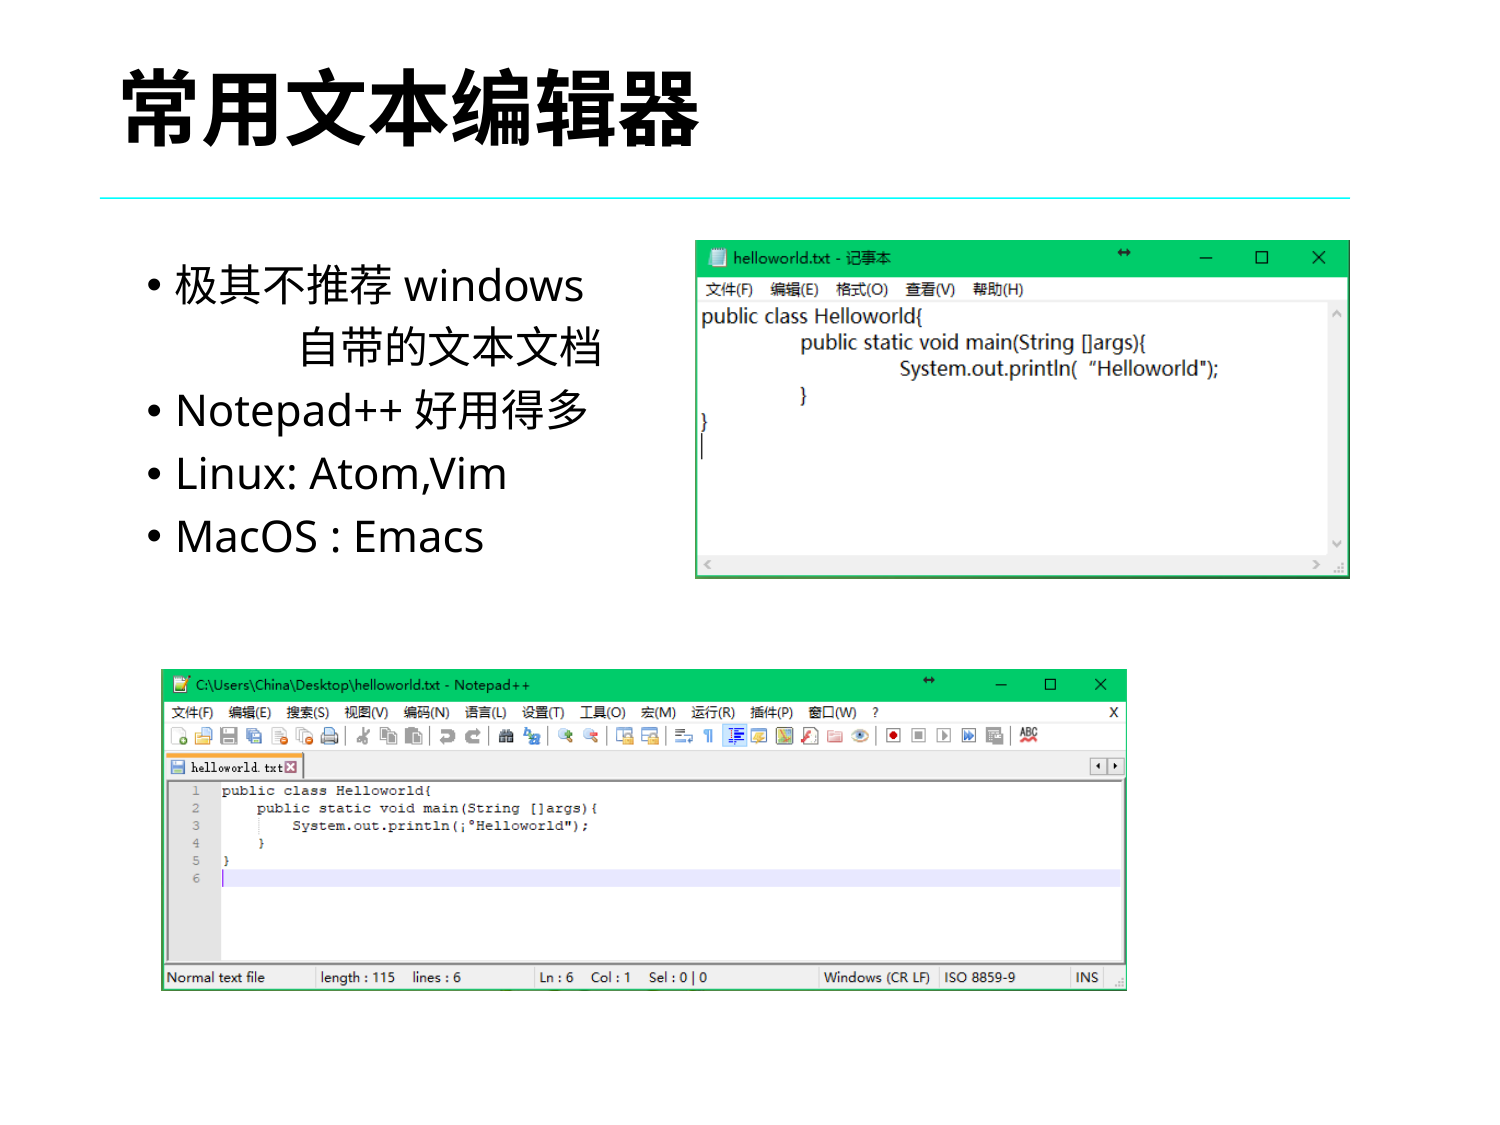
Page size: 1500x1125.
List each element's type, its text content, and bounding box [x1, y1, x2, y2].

list 极其不推荐windows 自带的文本文档 Notepad++好用得多 Linux: Atom,Vim MacOS : Emacs [131, 255, 660, 601]
picture [695, 240, 1350, 579]
text_box 常用文本编辑器 [103, 59, 1397, 210]
picture [161, 669, 1127, 991]
